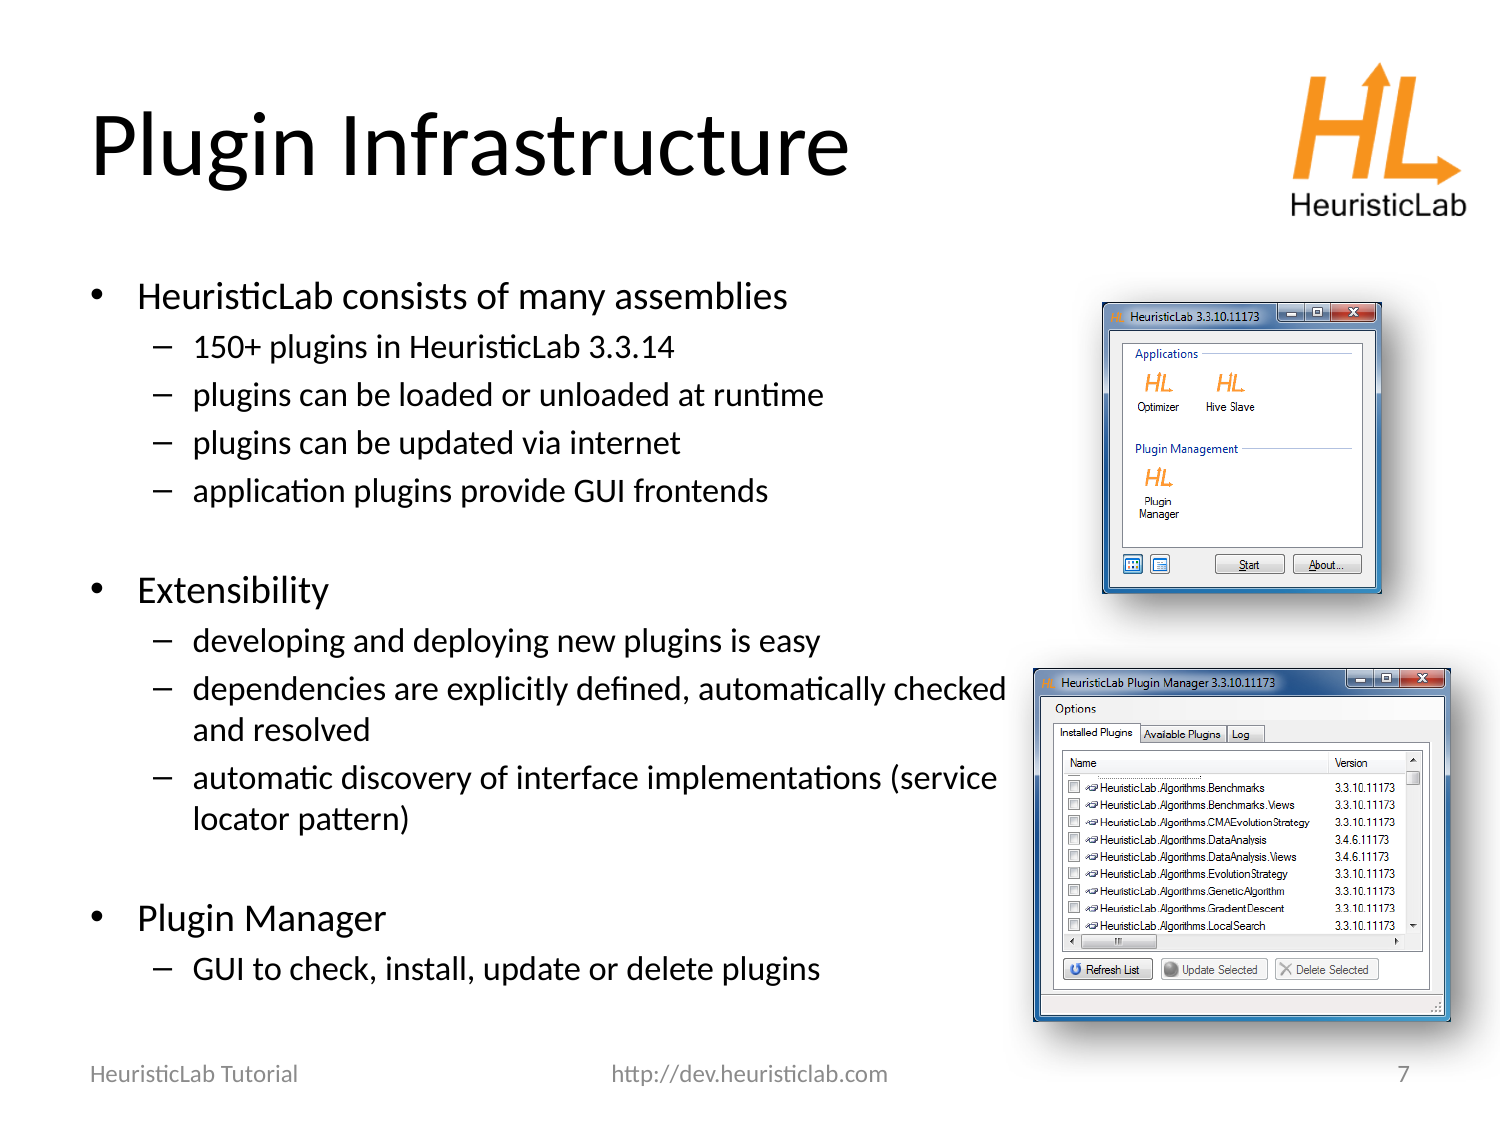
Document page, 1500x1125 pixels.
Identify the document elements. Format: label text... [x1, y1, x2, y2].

picture [1281, 27, 1474, 244]
footer http://dev.heuristiclab.com [512, 1042, 988, 1103]
slide_number HeuristicLab Tutorial [75, 1042, 425, 1103]
picture [1101, 302, 1382, 594]
picture [1033, 668, 1451, 1022]
title Plugin Infrastructure [75, 45, 1282, 233]
slide_number 7 [1074, 1042, 1425, 1103]
list HeuristicLab consists of many assemblies 150+ plugins in HeuristicLab 3.3.14 plugins can be loaded or unloaded at runtime plugins can be updated via internet application plugins provide GUI frontends Extensibility developing and deploying new plugins is easy dependencies are explicitly defined, automatically checked and resolved automatic discovery of interface implementations (service locator pattern) Plugin Manager GUI to check, install, update or delete plugins [75, 262, 1034, 1005]
